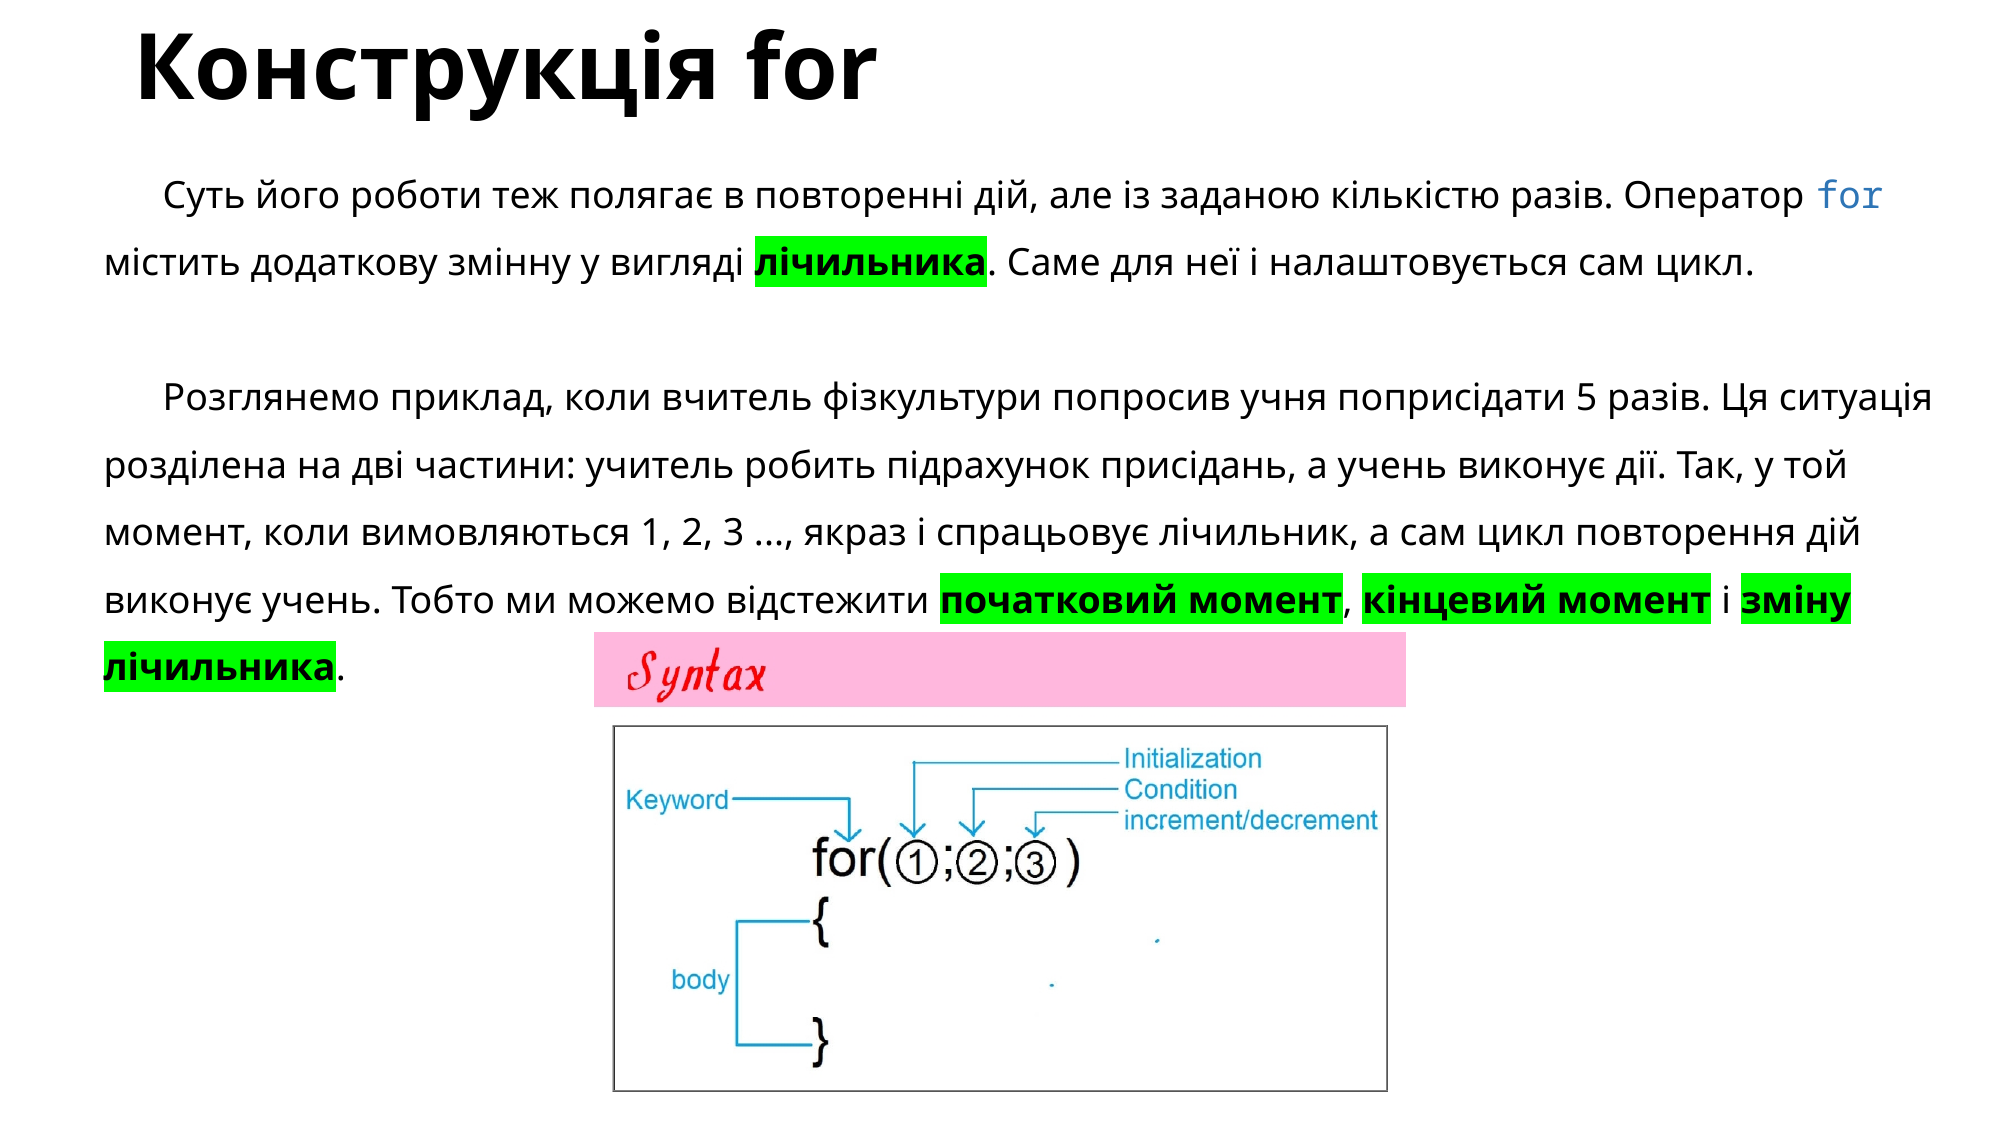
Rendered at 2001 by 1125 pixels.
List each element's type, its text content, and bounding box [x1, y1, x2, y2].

picture [594, 632, 1406, 1107]
list Суть його роботи теж полягає в повторенні дій, але із заданою кількістю разів. Оператор for містить додаткову змінну у вигляді лічильника. Саме для неї і налаштовується сам цикл. Розглянемо приклад, коли вчитель фізкультури попросив учня поприсідати 5 разів. Ця ситуація розділена на дві частини: учитель робить підрахунок присідань, а учень виконує дії. Так, у той момент, коли вимовляються 1, 2, 3 ..., якраз і спрацьовує лічильник, а сам цикл повторення дій виконує учень. Тобто ми можемо відстежити початковий момент, кінцевий момент і зміну лічильника. [0, 140, 2000, 1125]
title Конструкція for [0, 0, 2000, 140]
